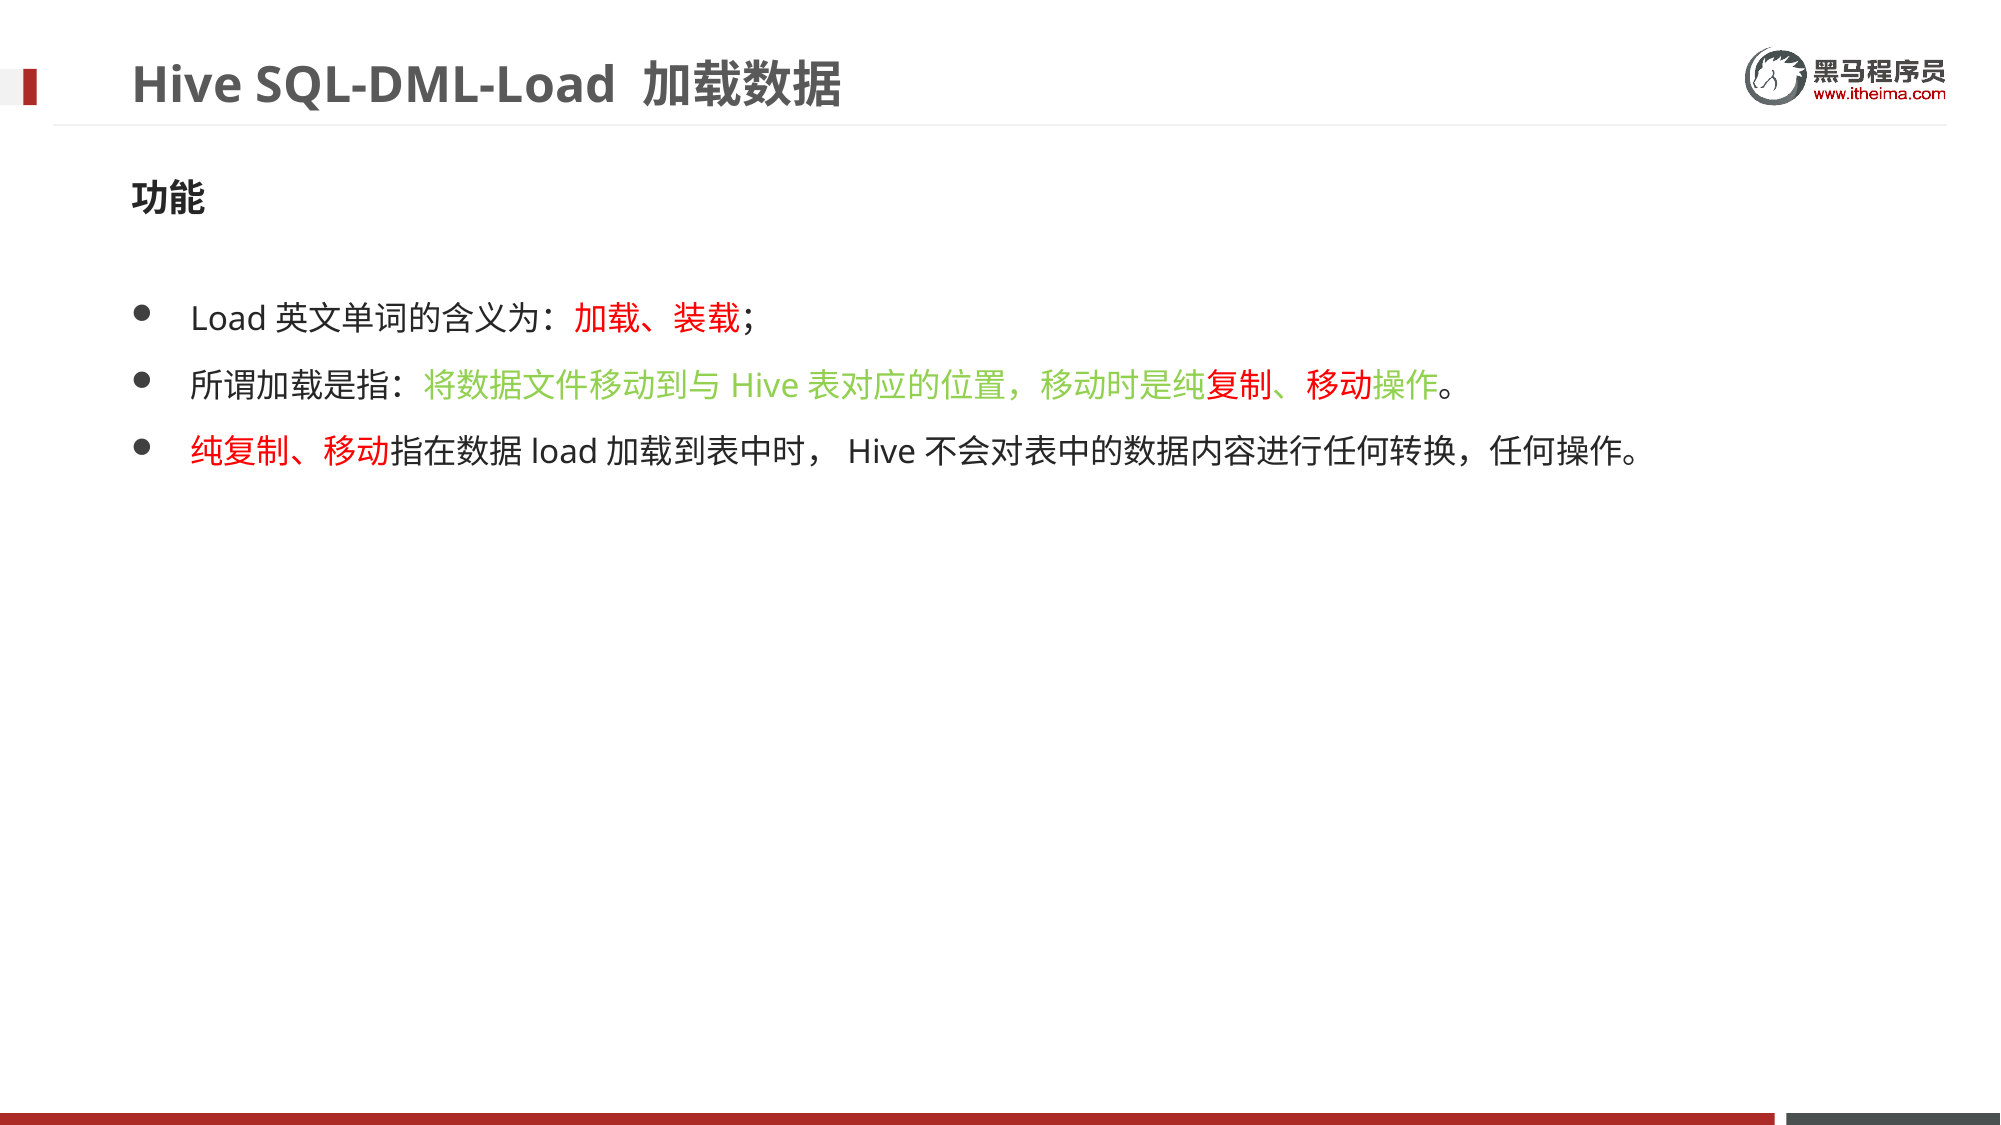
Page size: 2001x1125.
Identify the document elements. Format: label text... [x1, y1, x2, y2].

list Load英文单词的含义为：加载、装载； 所谓加载是指：将数据文件移动到与Hive表对应的位置，移动时是纯复制、移动操作。 纯复制、移动指在数据load加载到表中时，Hive不会对表中的数据内容进行任何转换，任何操作。 [116, 270, 1880, 963]
list 功能 [116, 154, 1880, 239]
picture [1744, 46, 1946, 106]
title Hive SQL-DML-Load 加载数据 [116, 40, 1556, 125]
